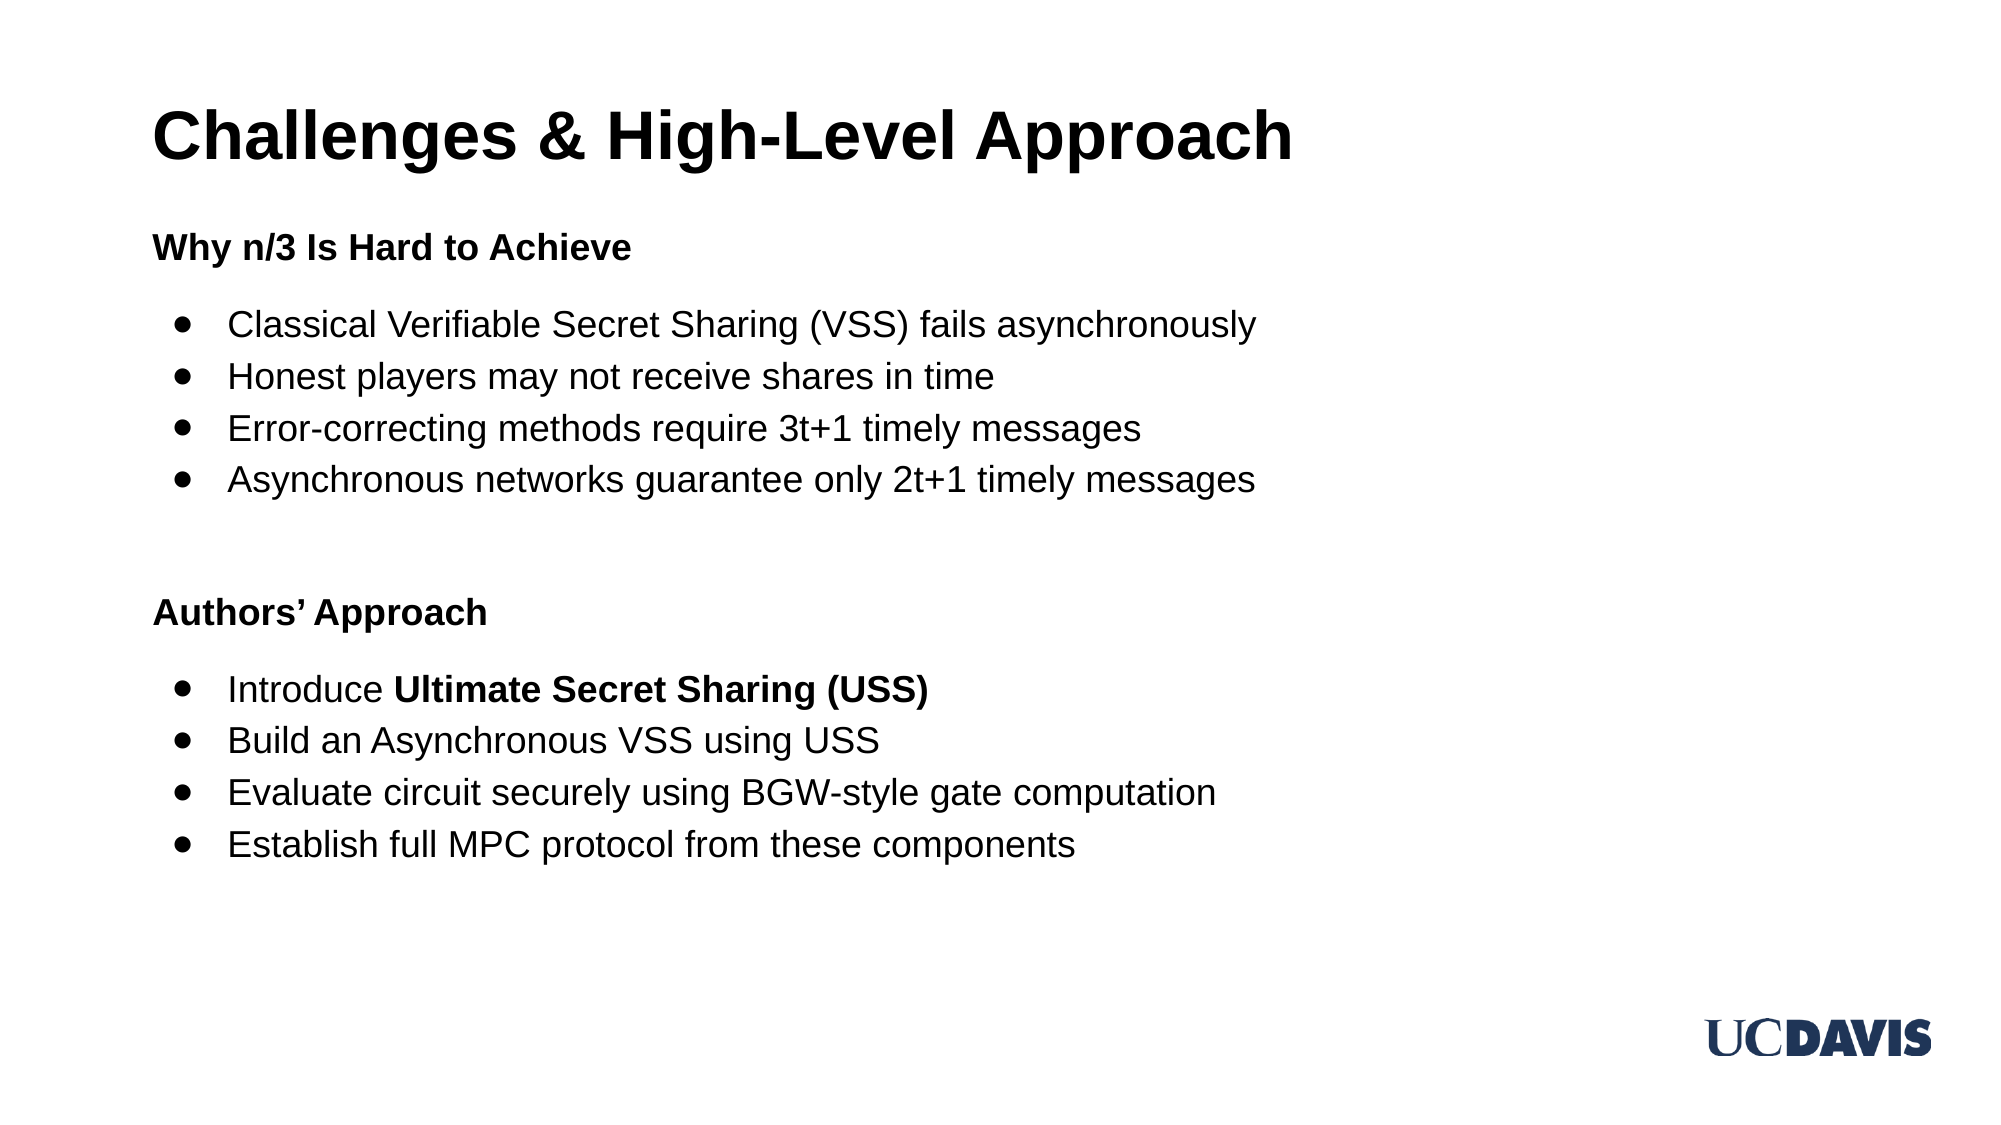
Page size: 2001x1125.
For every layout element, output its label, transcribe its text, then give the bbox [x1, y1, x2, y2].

title Challenges & High-Level Approach [137, 59, 1682, 182]
picture [1704, 1018, 1931, 1056]
list Why n/3 Is Hard to Achieve Classical Verifiable Secret Sharing (VSS) fails asynchronously Honest players may not receive shares in time Error-correcting methods require 3t+1 timely messages Asynchronous networks guarantee only 2t+1 timely messages Authors’ Approach Introduce Ultimate Secret Sharing (USS) Build an Asynchronous VSS using USS Evaluate circuit securely using BGW-style gate computation Establish full MPC protocol from these components [137, 209, 1640, 1014]
